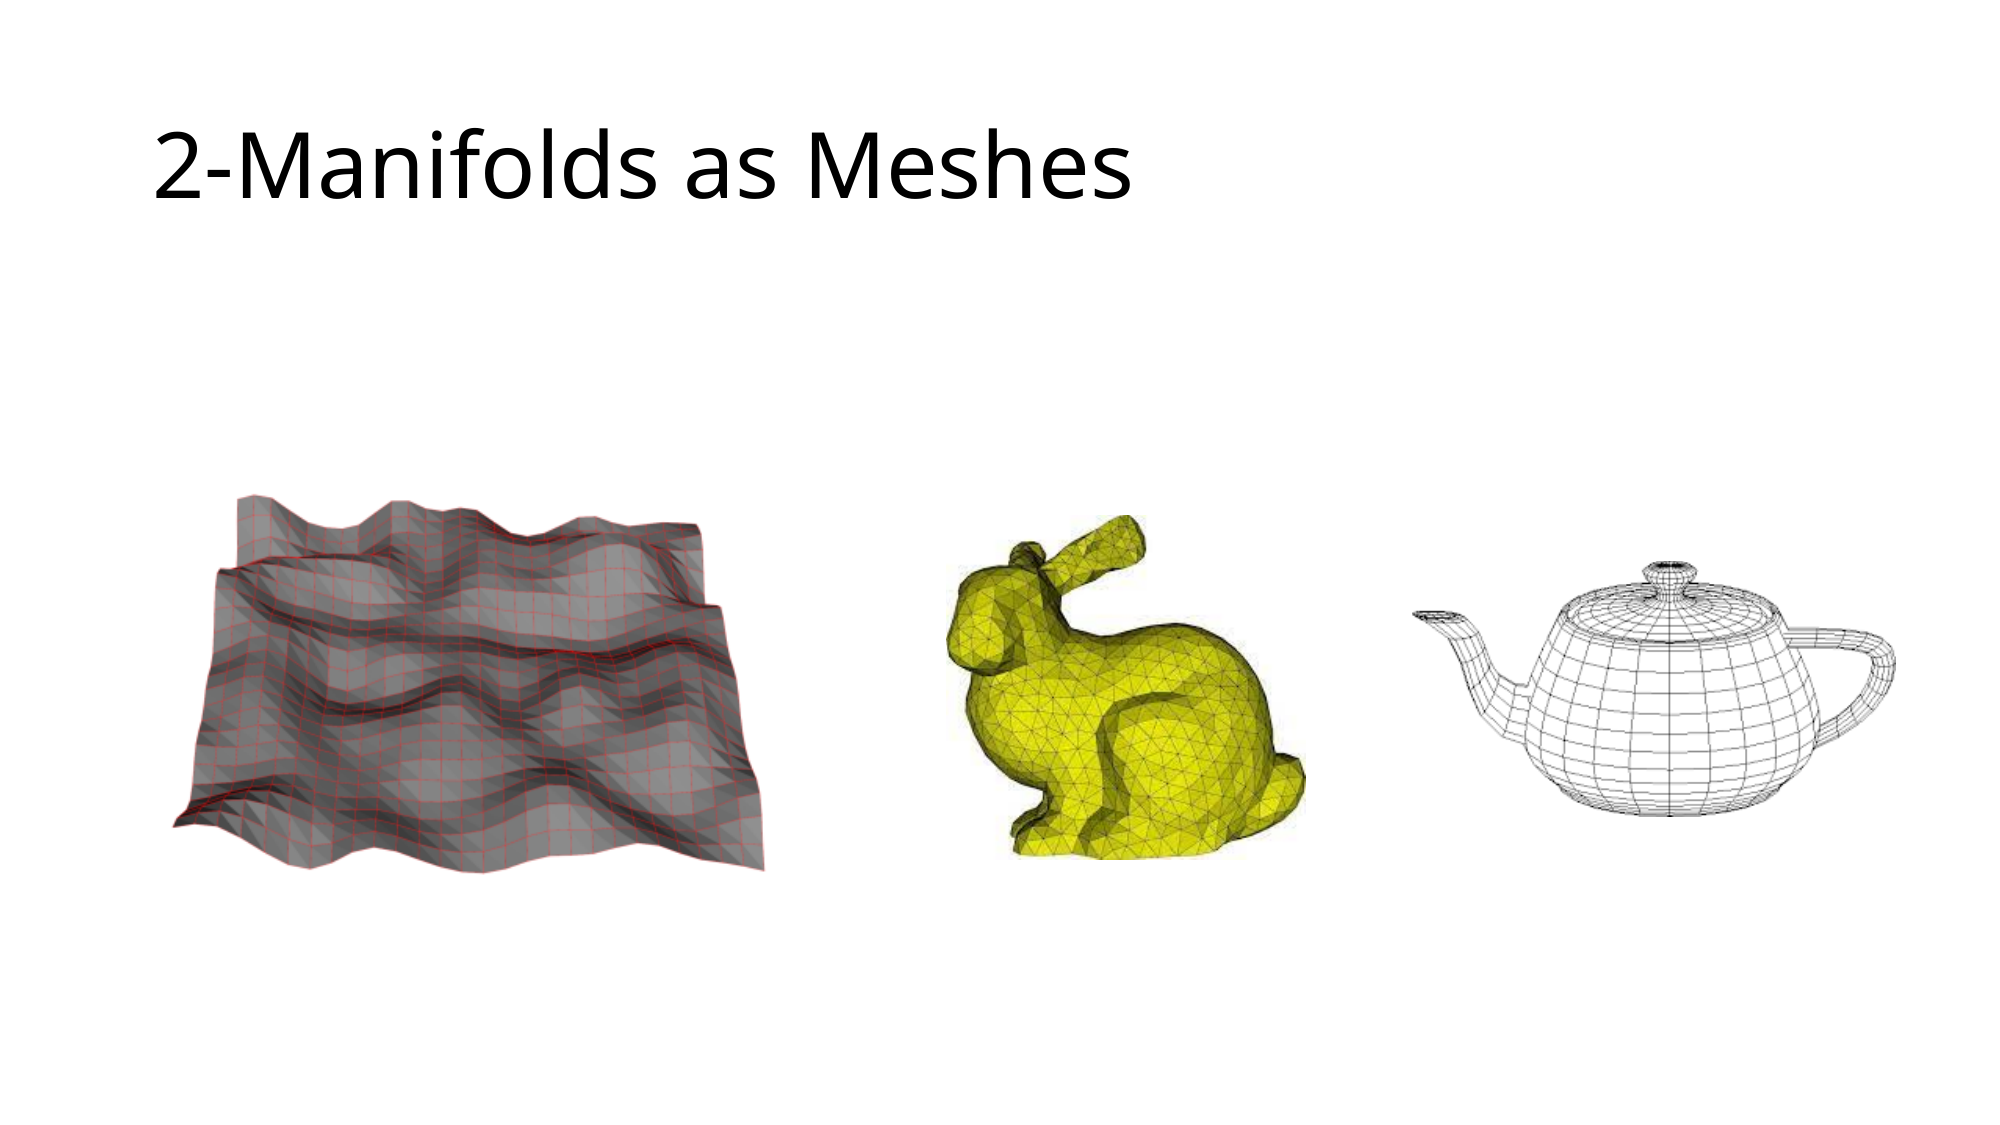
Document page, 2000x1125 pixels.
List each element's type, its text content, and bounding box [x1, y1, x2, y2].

picture [1412, 561, 1896, 817]
picture [142, 449, 788, 914]
picture [946, 515, 1306, 860]
title 2-Manifolds as Meshes [137, 59, 1862, 278]
